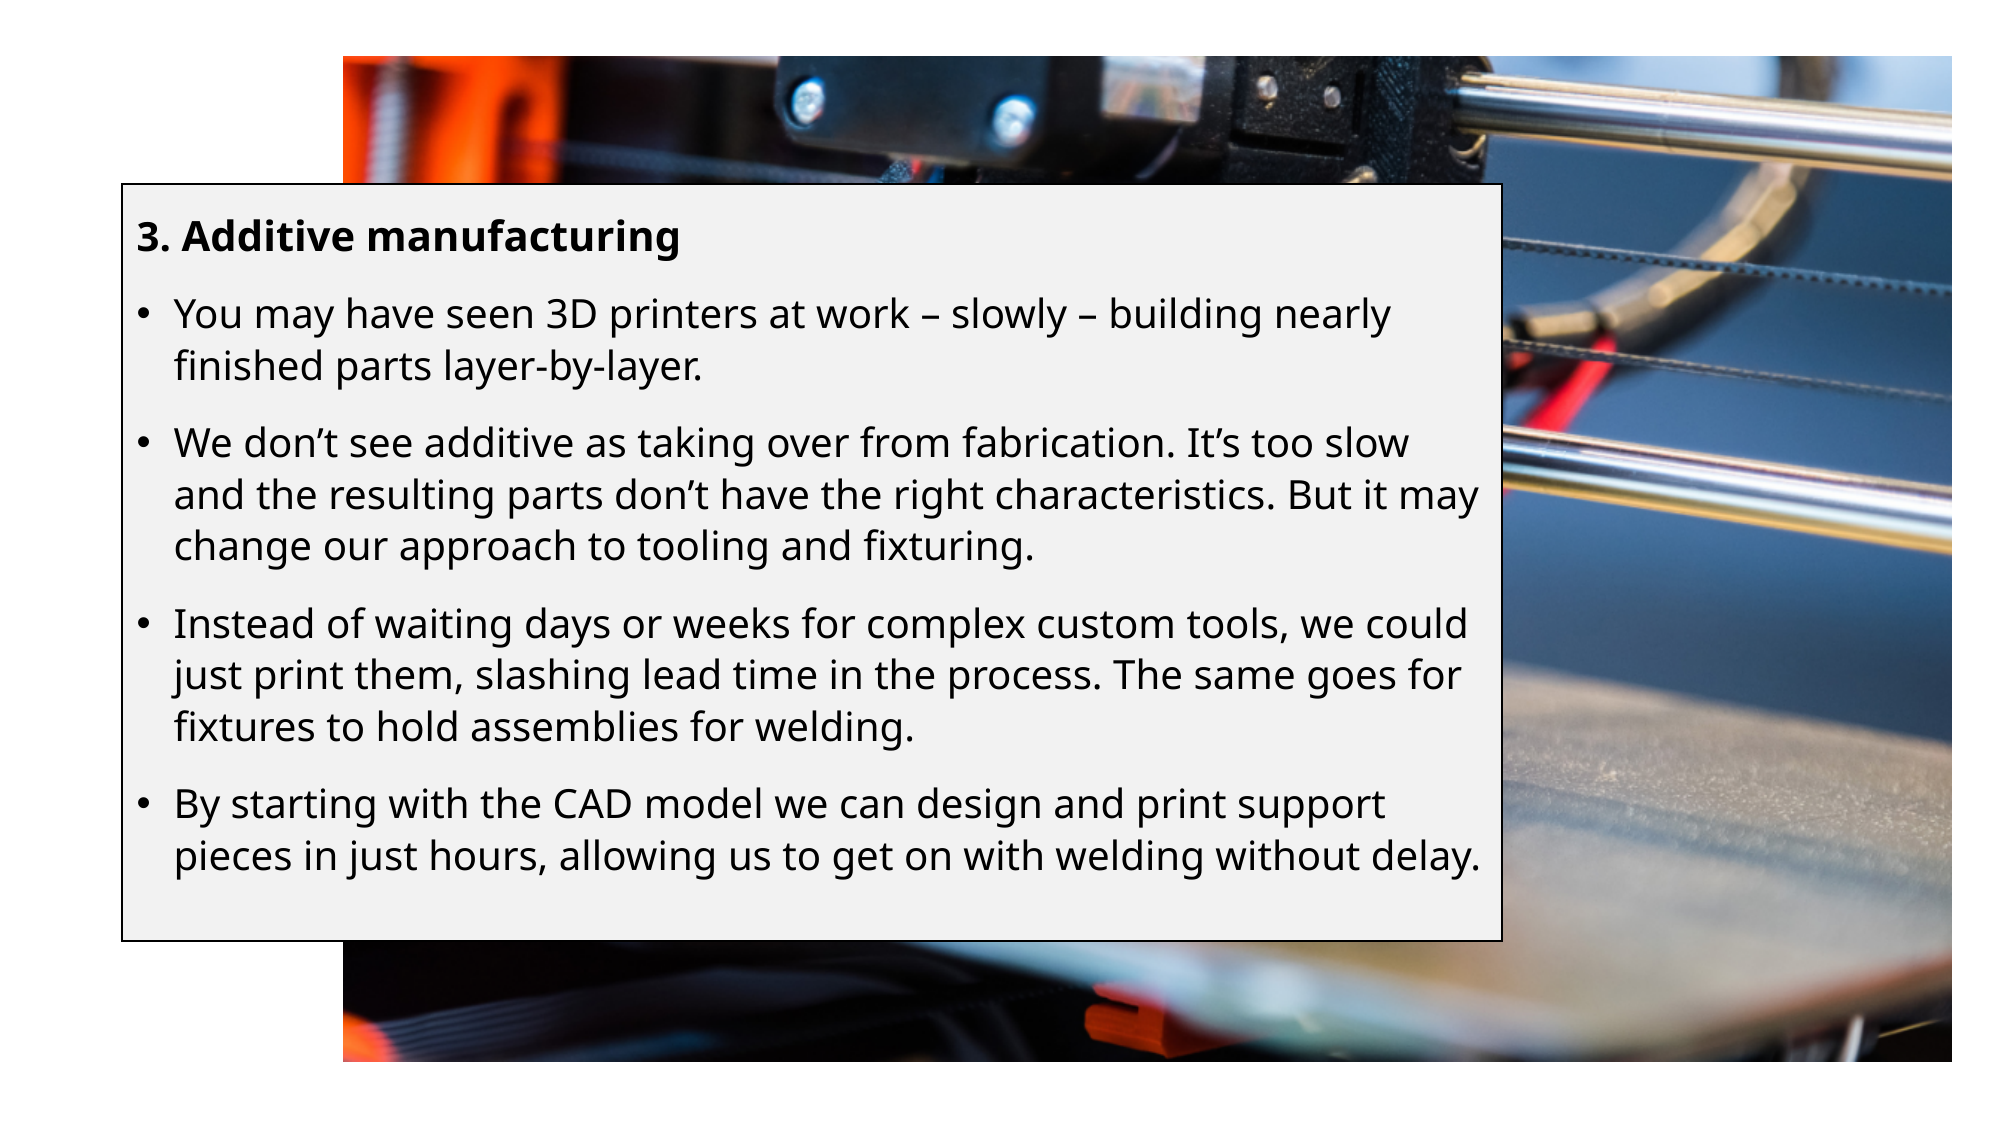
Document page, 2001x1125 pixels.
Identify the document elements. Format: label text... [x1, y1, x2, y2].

picture [343, 56, 1952, 1062]
list 3. Additive manufacturing You may have seen 3D printers at work – slowly – building nearly finished parts layer-by-layer. We don’t see additive as taking over from fabrication. It’s too slow and the resulting parts don’t have the right characteristics. But it may change our approach to tooling and fixturing. Instead of waiting days or weeks for complex custom tools, we could just print them, slashing lead time in the process. The same goes for fixtures to hold assemblies for welding. By starting with the CAD model we can design and print support pieces in just hours, allowing us to get on with welding without delay. [121, 183, 343, 942]
